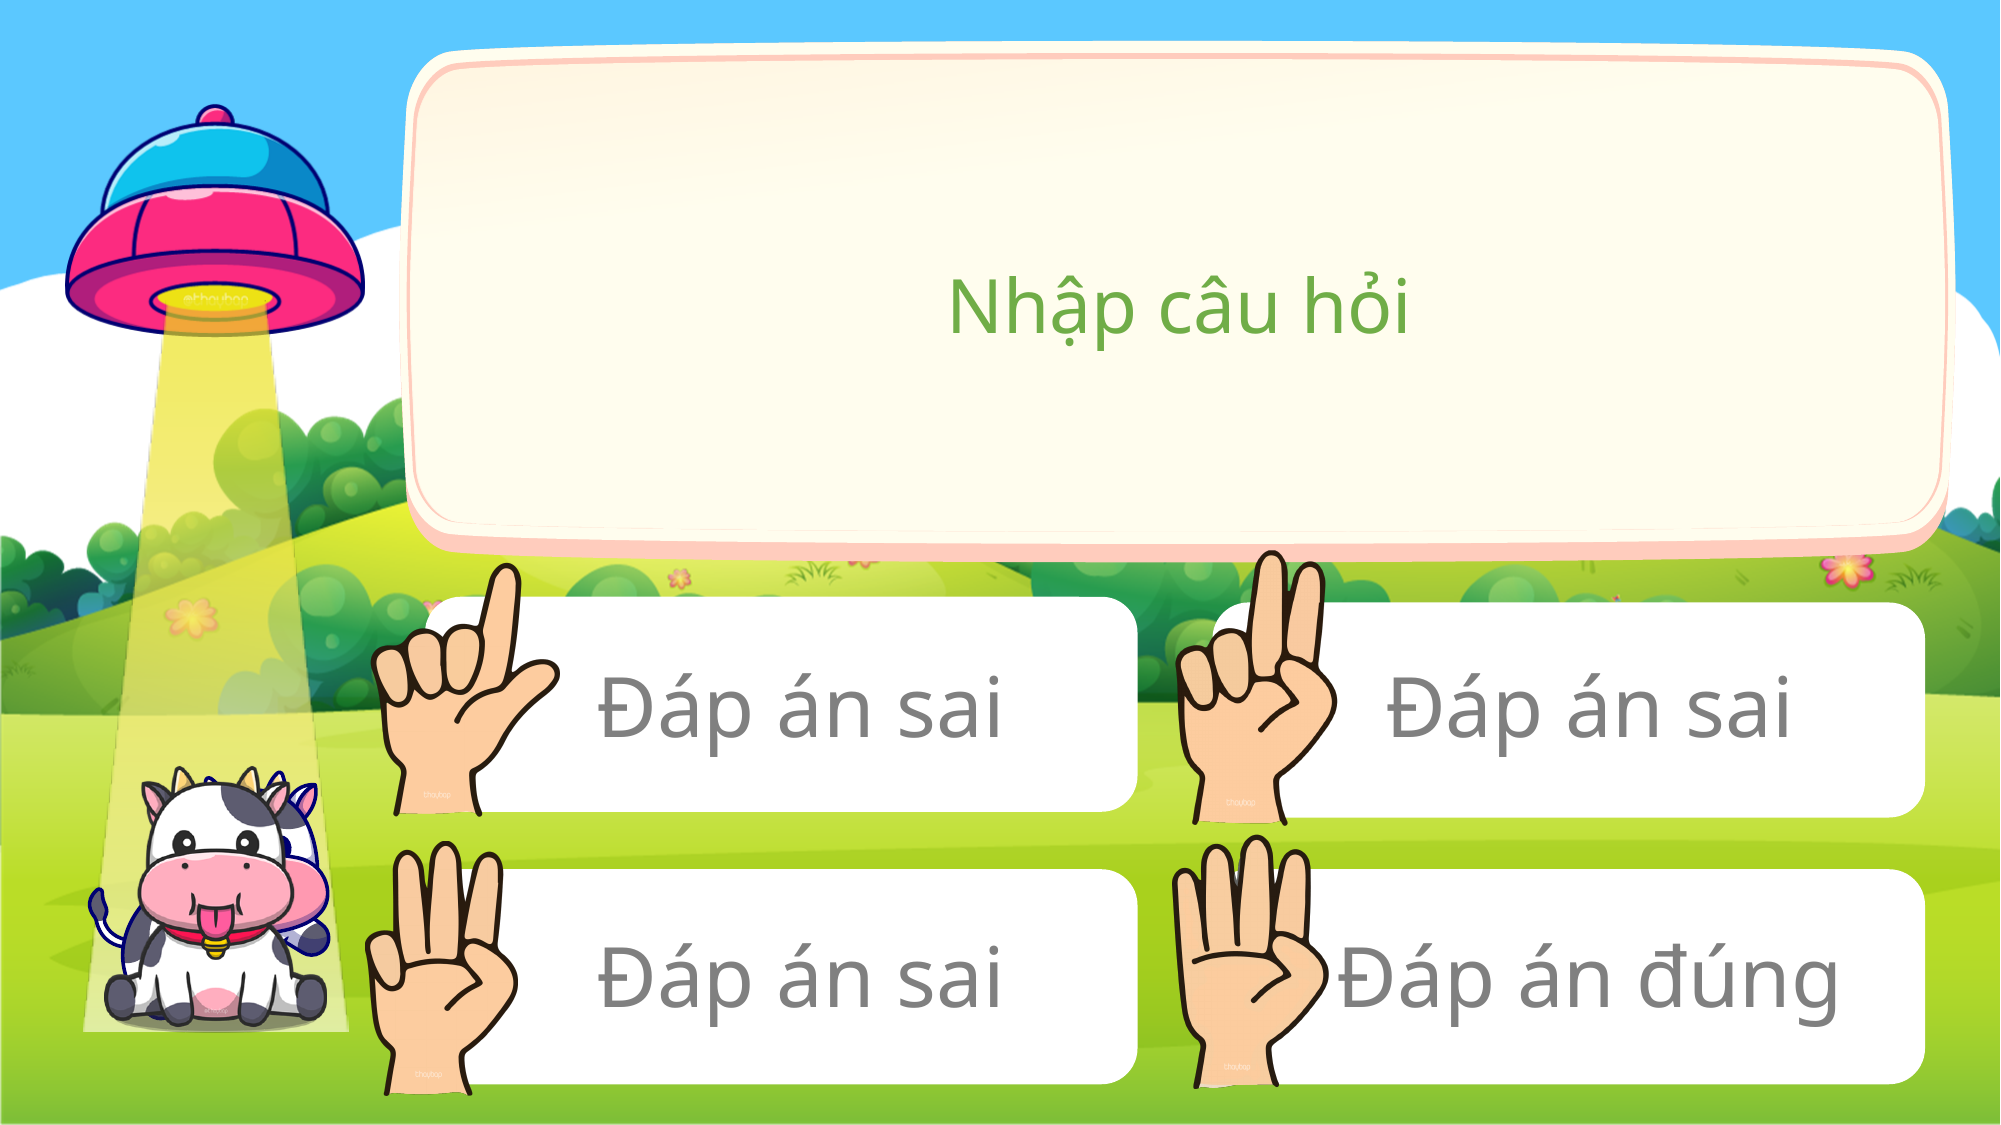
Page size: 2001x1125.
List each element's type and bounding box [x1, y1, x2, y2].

text_box [370, 562, 1138, 817]
text_box [1175, 550, 1925, 826]
text_box [1172, 834, 1925, 1089]
text_box [365, 841, 1138, 1096]
text_box [399, 40, 1956, 563]
picture [0, 0, 2000, 1125]
